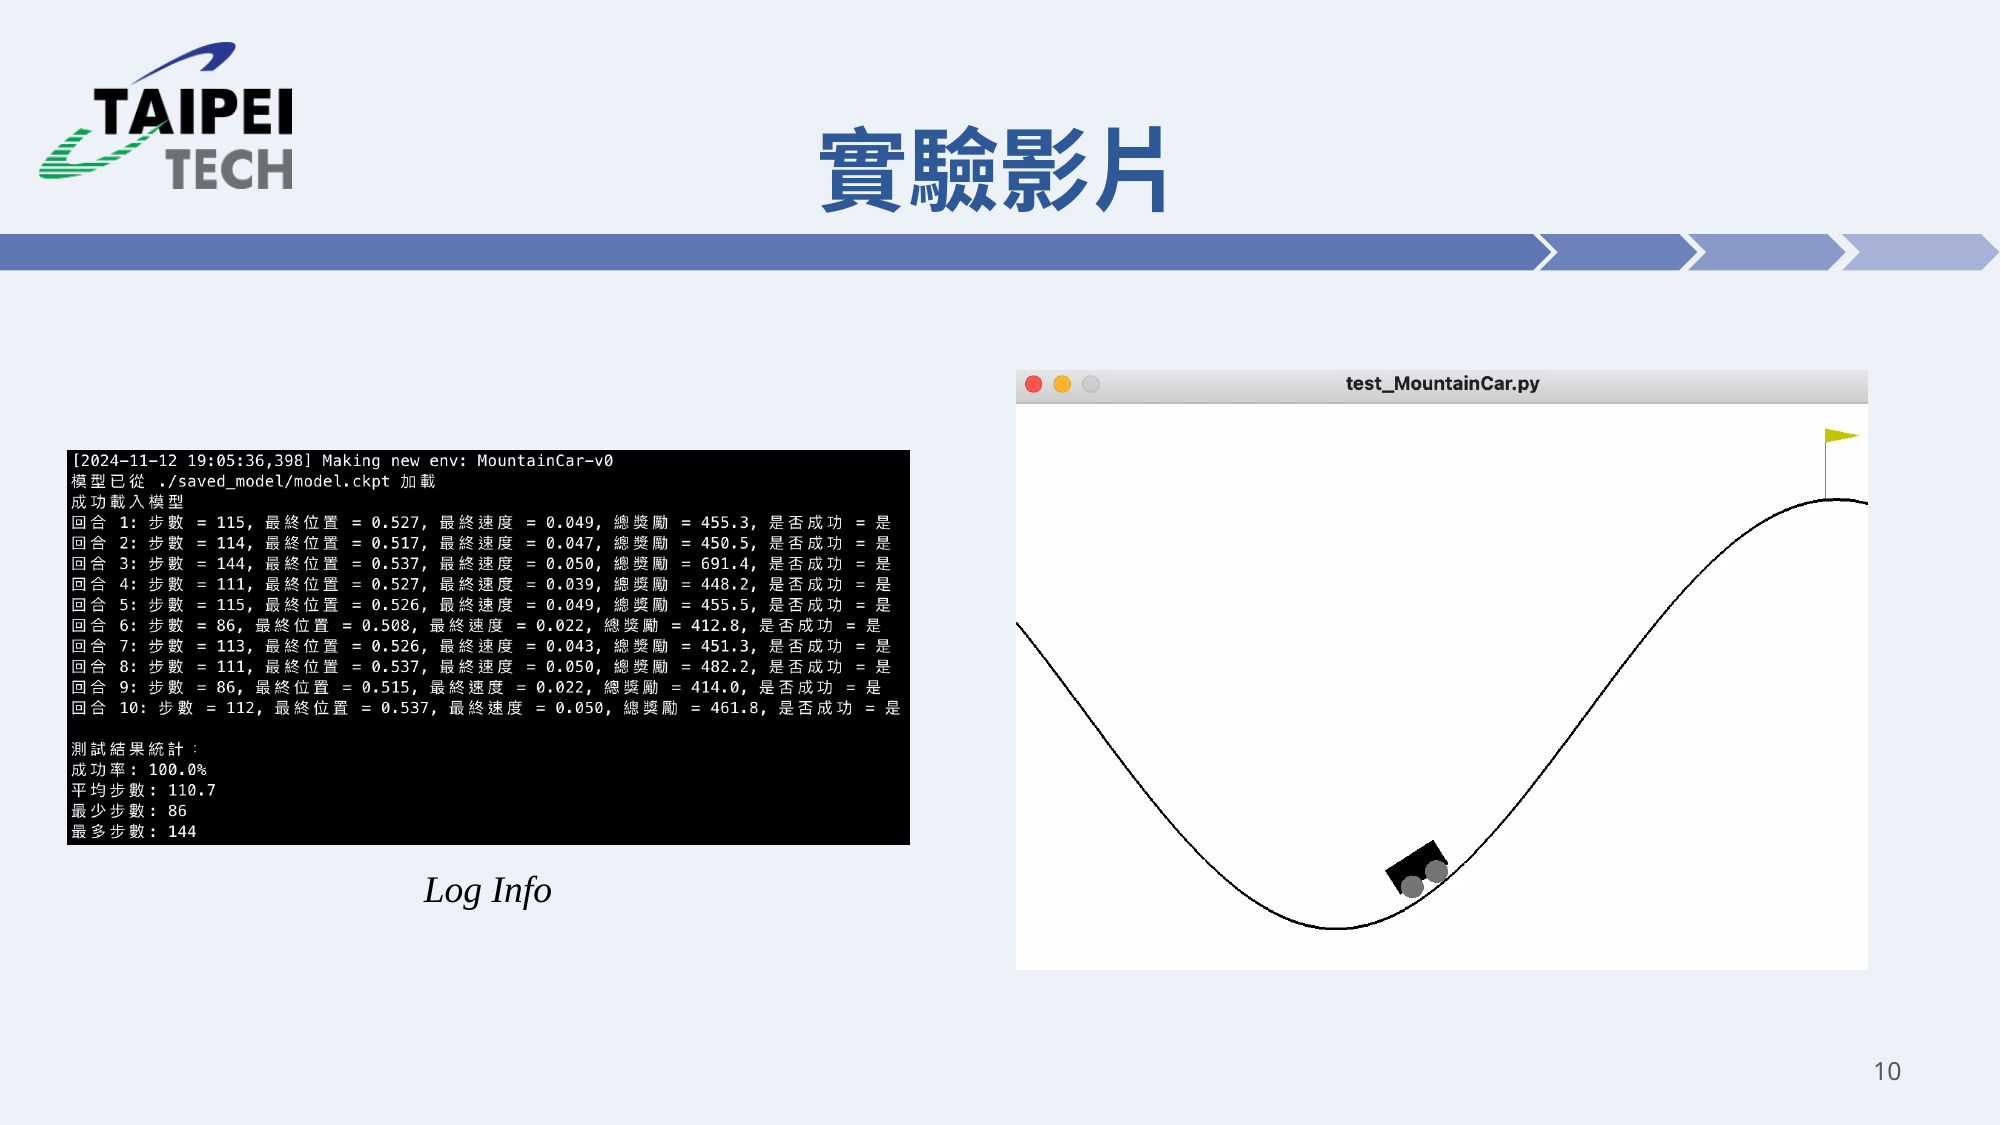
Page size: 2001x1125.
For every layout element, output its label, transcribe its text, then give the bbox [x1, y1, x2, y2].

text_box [66, 450, 910, 918]
title 實驗影片 [0, 0, 2000, 225]
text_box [1015, 369, 1869, 971]
slide_number 10 [1868, 1042, 1992, 1103]
